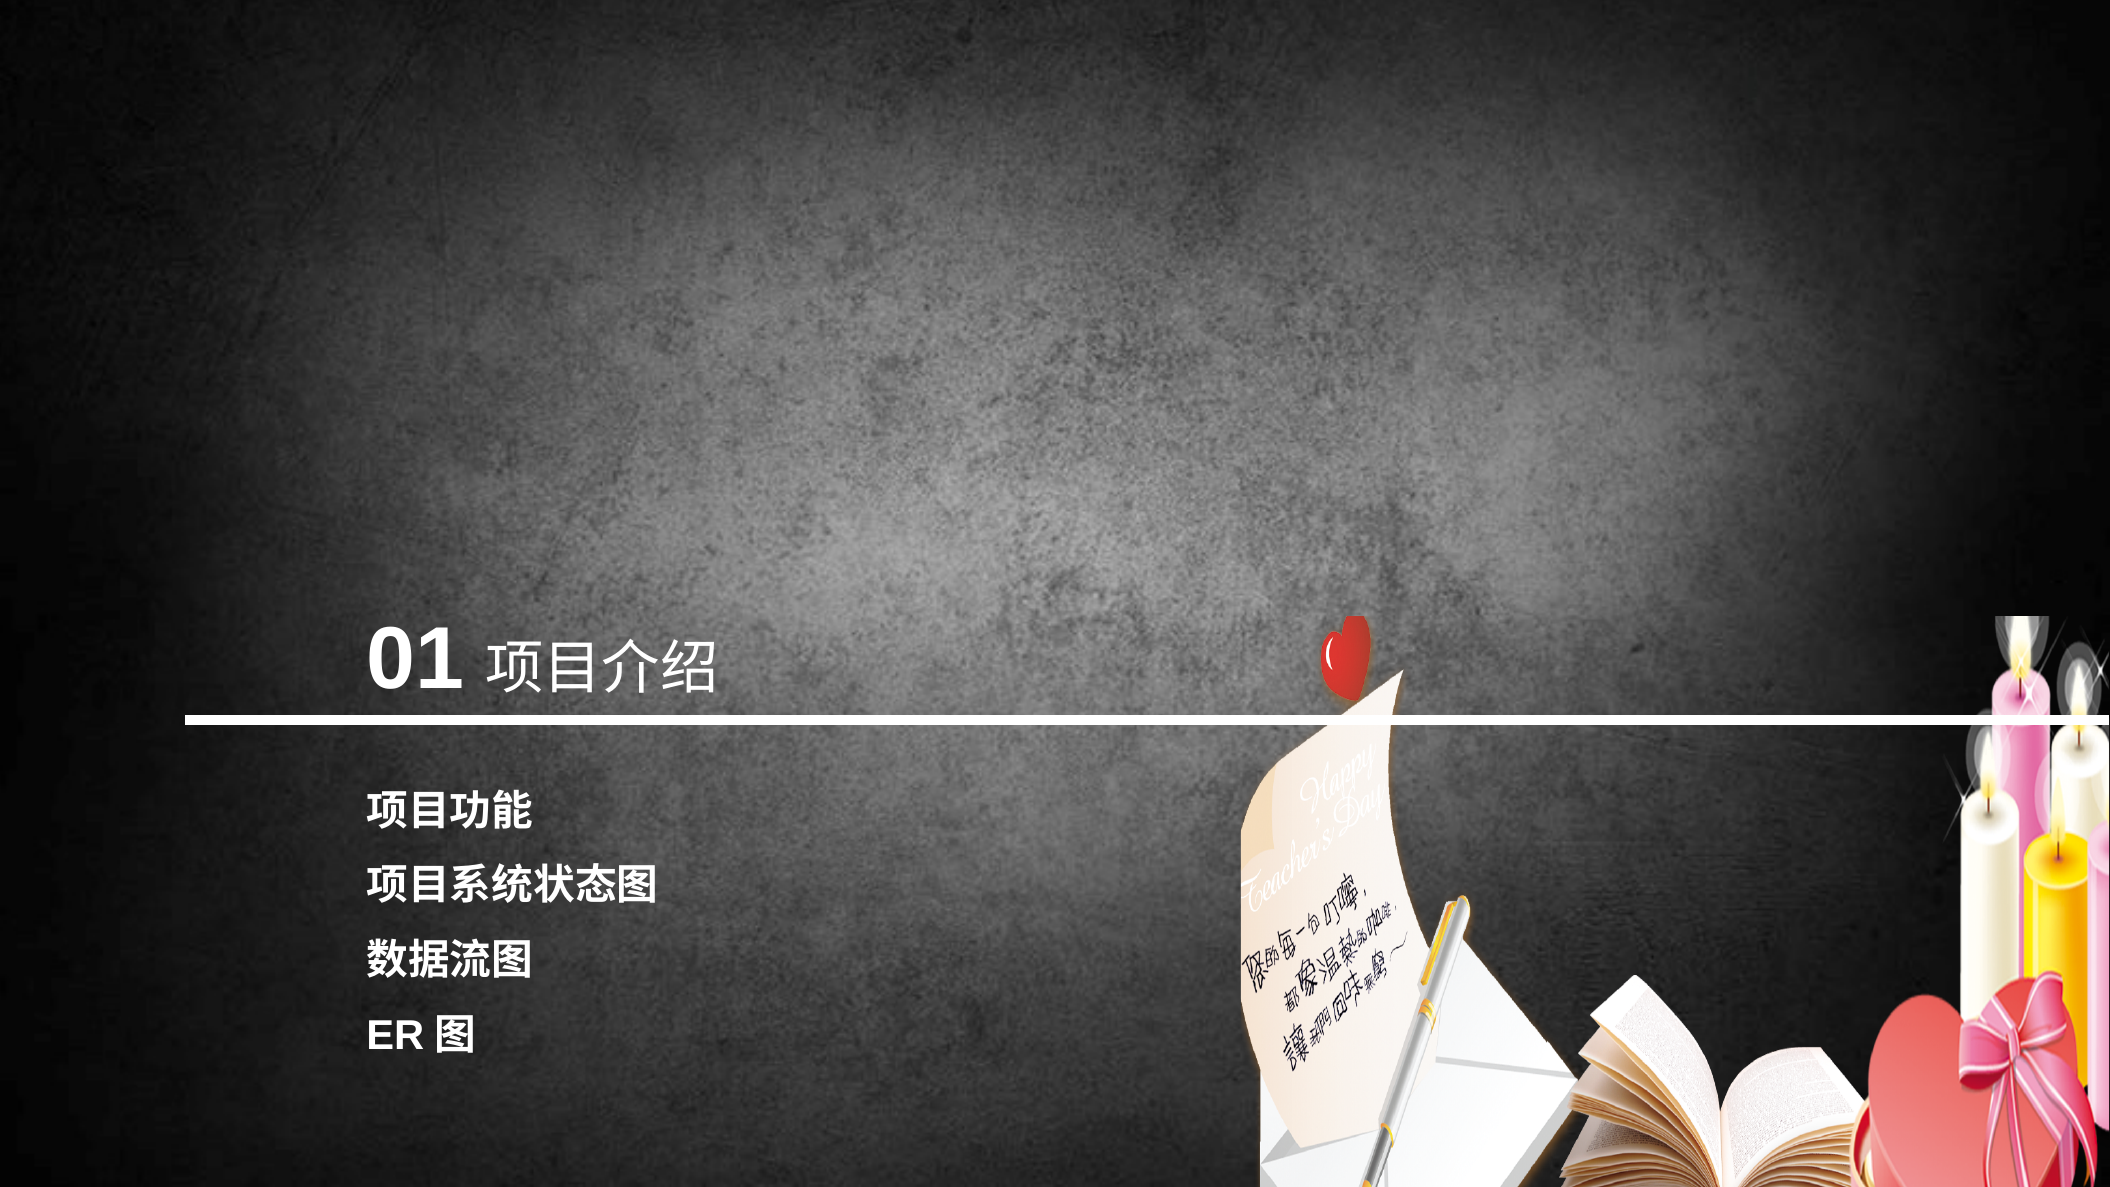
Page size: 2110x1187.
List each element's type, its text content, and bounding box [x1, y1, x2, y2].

text_box 项目功能 [351, 766, 925, 840]
picture [1240, 616, 2110, 719]
picture [1240, 721, 2110, 1187]
text_box ER图 [351, 990, 925, 1065]
text_box 项目系统状态图 [351, 840, 925, 915]
text_box [0, 0, 2110, 1187]
text_box 数据流图 [351, 915, 925, 990]
text_box 01项目介绍 [351, 572, 1149, 714]
